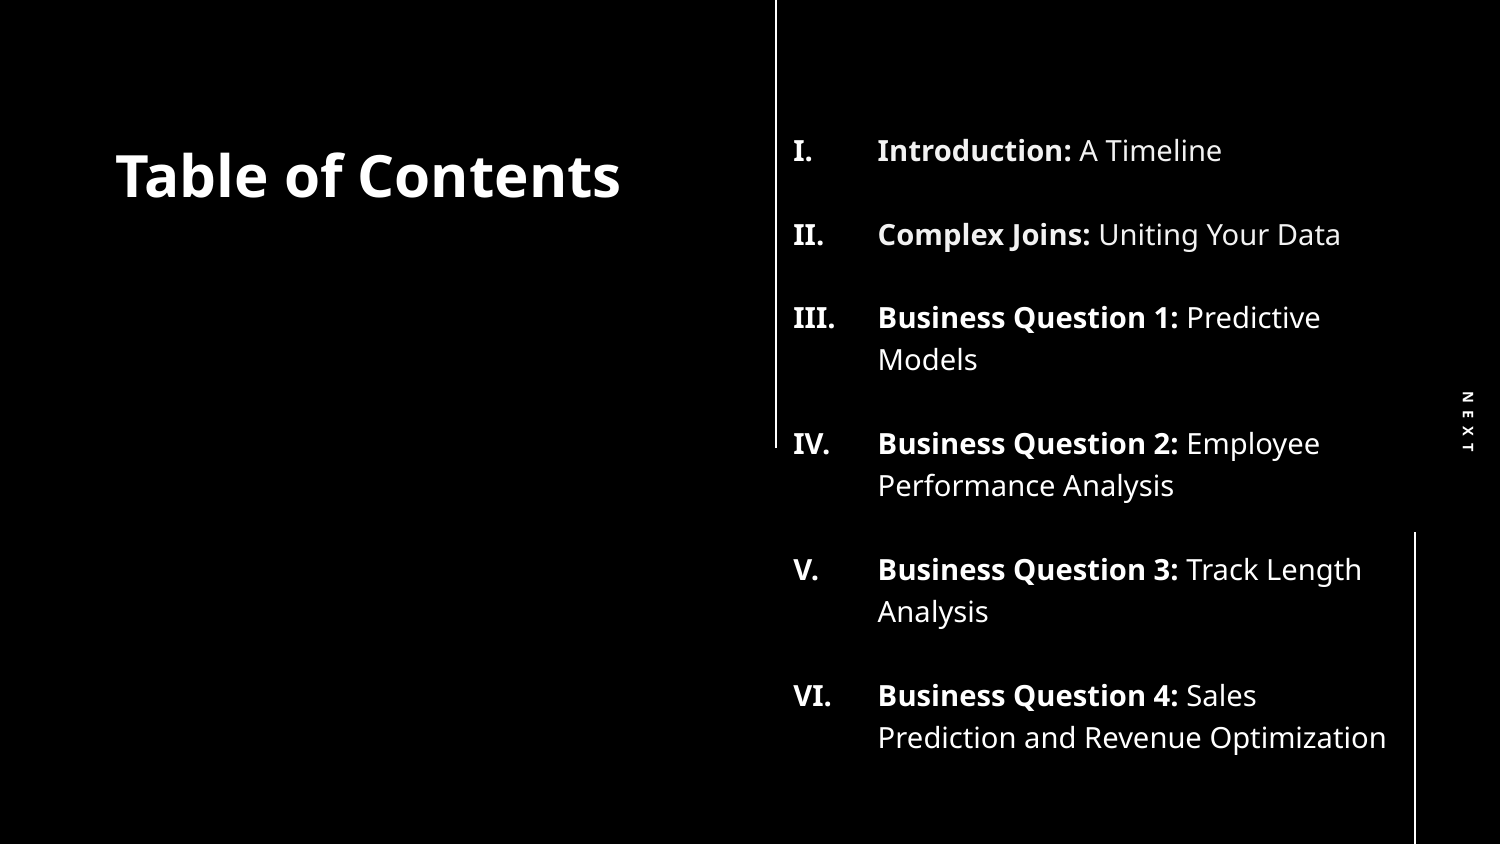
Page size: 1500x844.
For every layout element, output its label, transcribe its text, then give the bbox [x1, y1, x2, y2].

text_box Introduction: A Timeline Complex Joins: Uniting Your Data Business Question 1: Predictive Models Business Question 2: Employee Performance Analysis Business Question 3: Track Length Analysis Business Question 4: Sales Prediction and Revenue Optimization [793, 124, 1404, 754]
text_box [1449, 0, 1500, 844]
text_box Table of Contents [115, 124, 661, 209]
